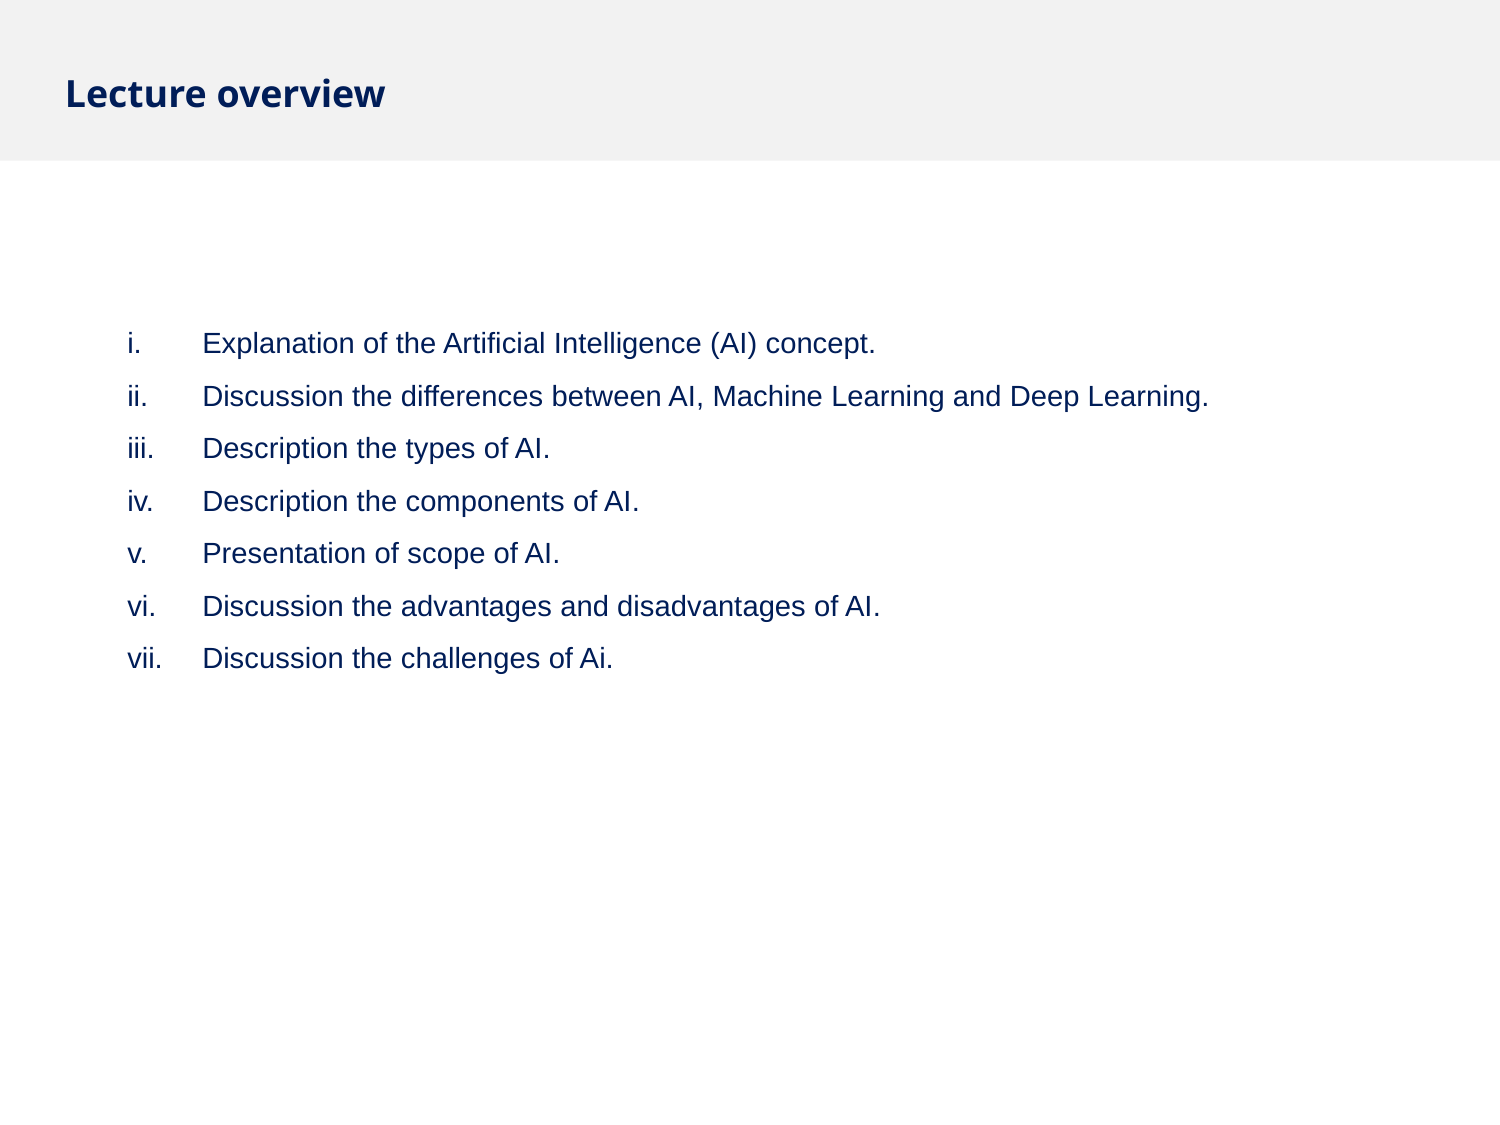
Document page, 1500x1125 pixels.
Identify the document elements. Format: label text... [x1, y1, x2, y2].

text_box Lecture overview [49, 62, 1338, 123]
text_box Explanation of the Artificial Intelligence (AI) concept. Discussion the differences between AI, Machine Learning and Deep Learning. Description the types of AI. Description the components of AI. Presentation of scope of AI. Discussion the advantages and disadvantages of AI. Discussion the challenges of Ai. [112, 299, 1445, 682]
